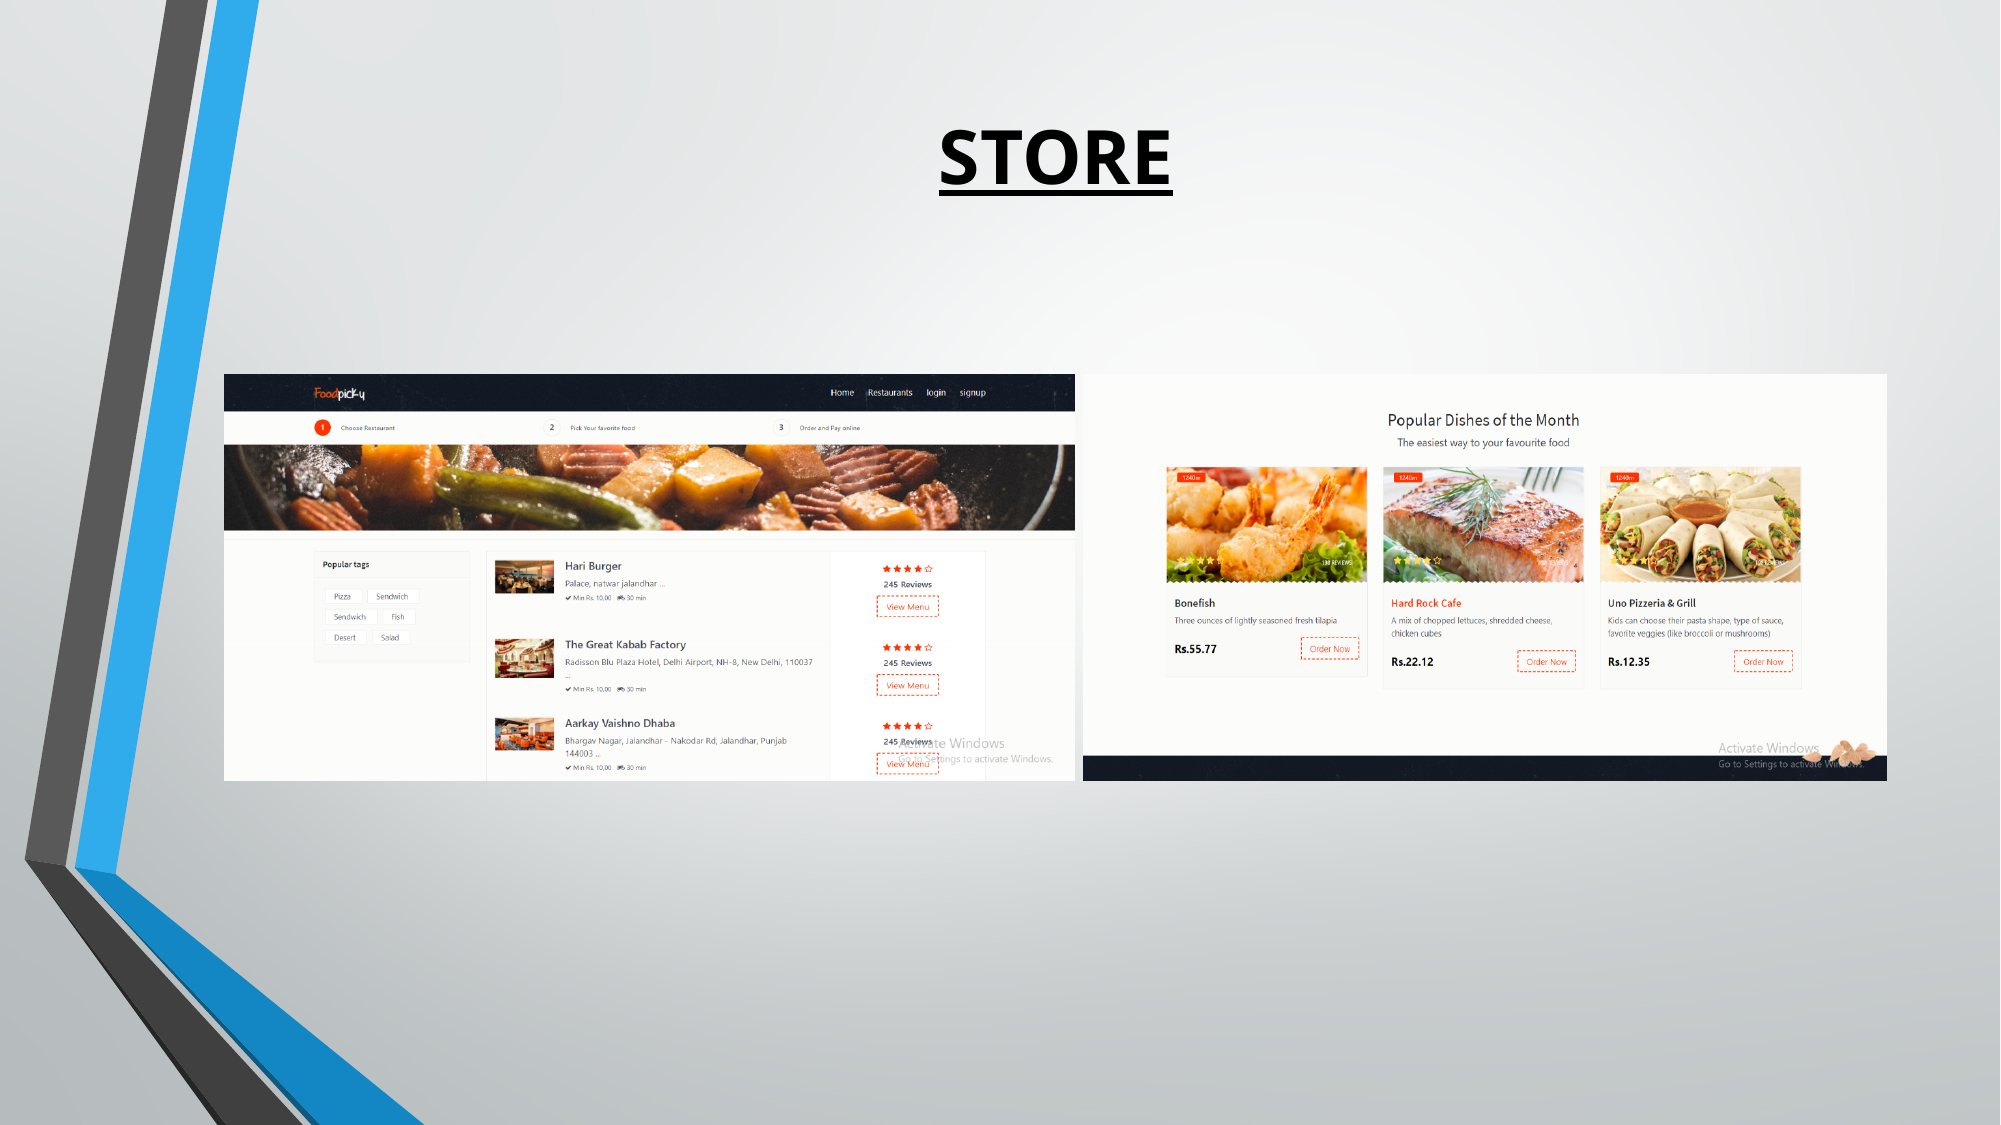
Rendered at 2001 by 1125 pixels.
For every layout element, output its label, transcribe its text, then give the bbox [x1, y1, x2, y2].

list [224, 374, 1075, 781]
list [1083, 374, 1888, 781]
title STORE [224, 96, 1869, 213]
